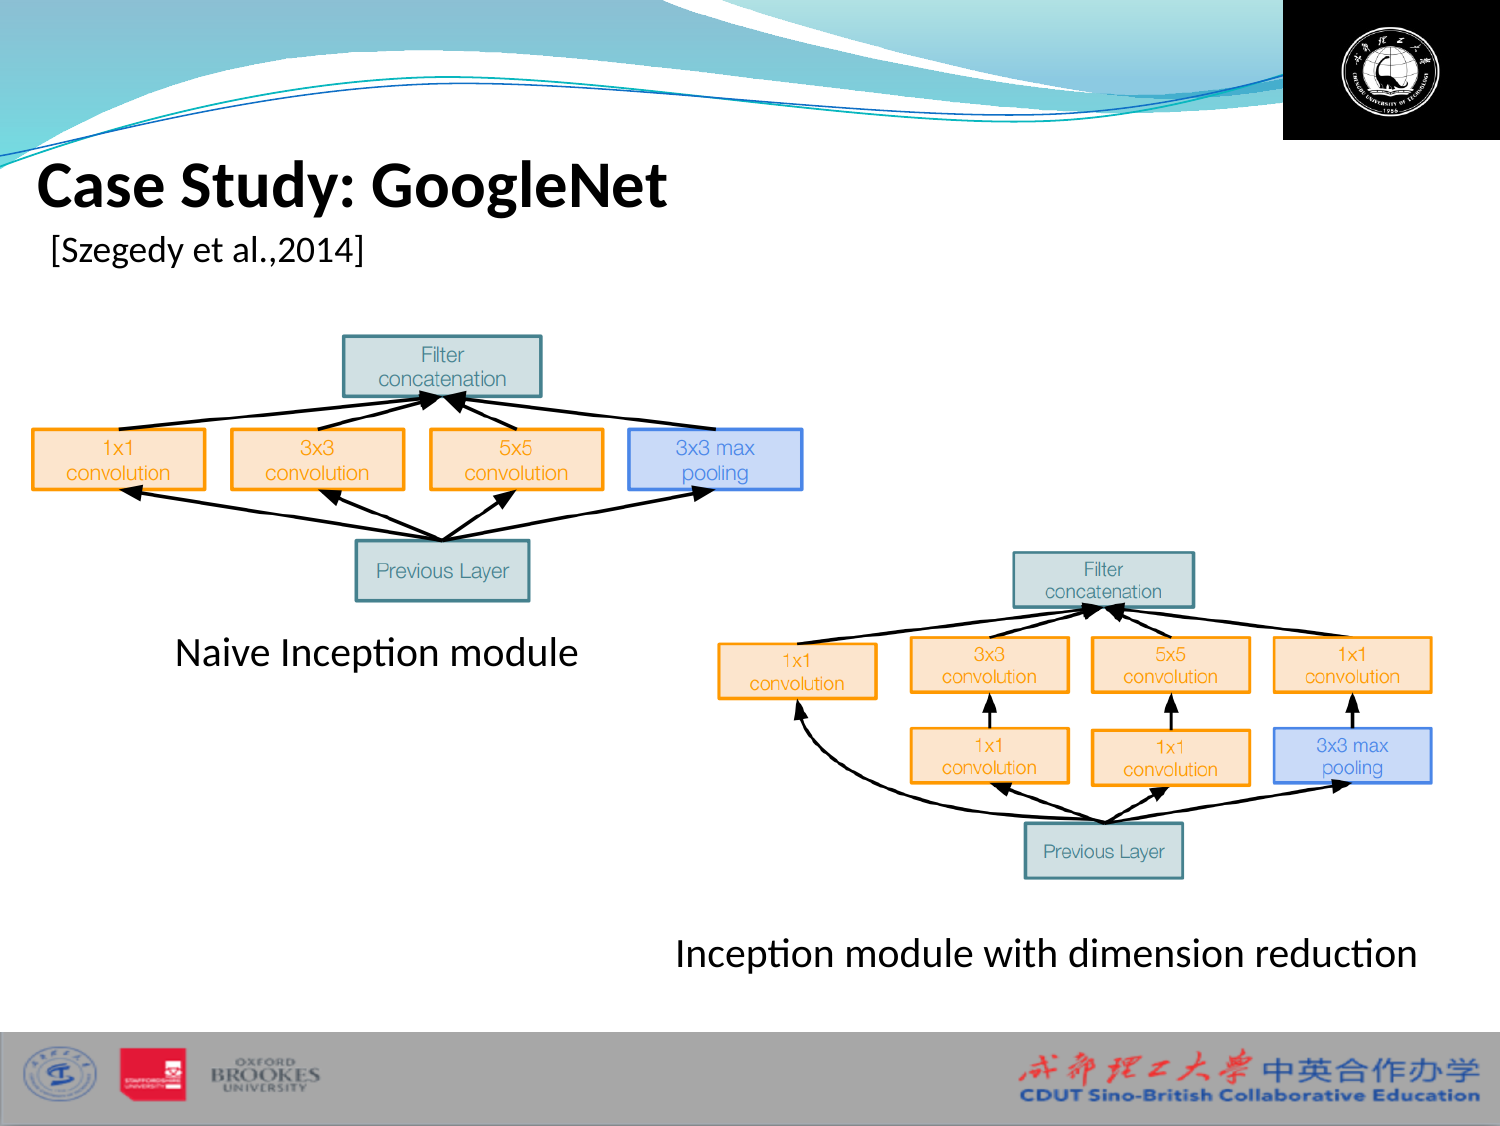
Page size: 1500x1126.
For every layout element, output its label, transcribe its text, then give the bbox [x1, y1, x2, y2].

picture [0, 1031, 1500, 1126]
text_box Inception module with dimension reduction [674, 925, 1438, 976]
text_box Case Study: GoogleNet [37, 140, 763, 226]
text_box Naive Inception module [174, 626, 600, 675]
picture [24, 324, 1442, 888]
picture [1283, 0, 1500, 140]
text_box [Szegedy et al.,2014] [50, 225, 388, 279]
